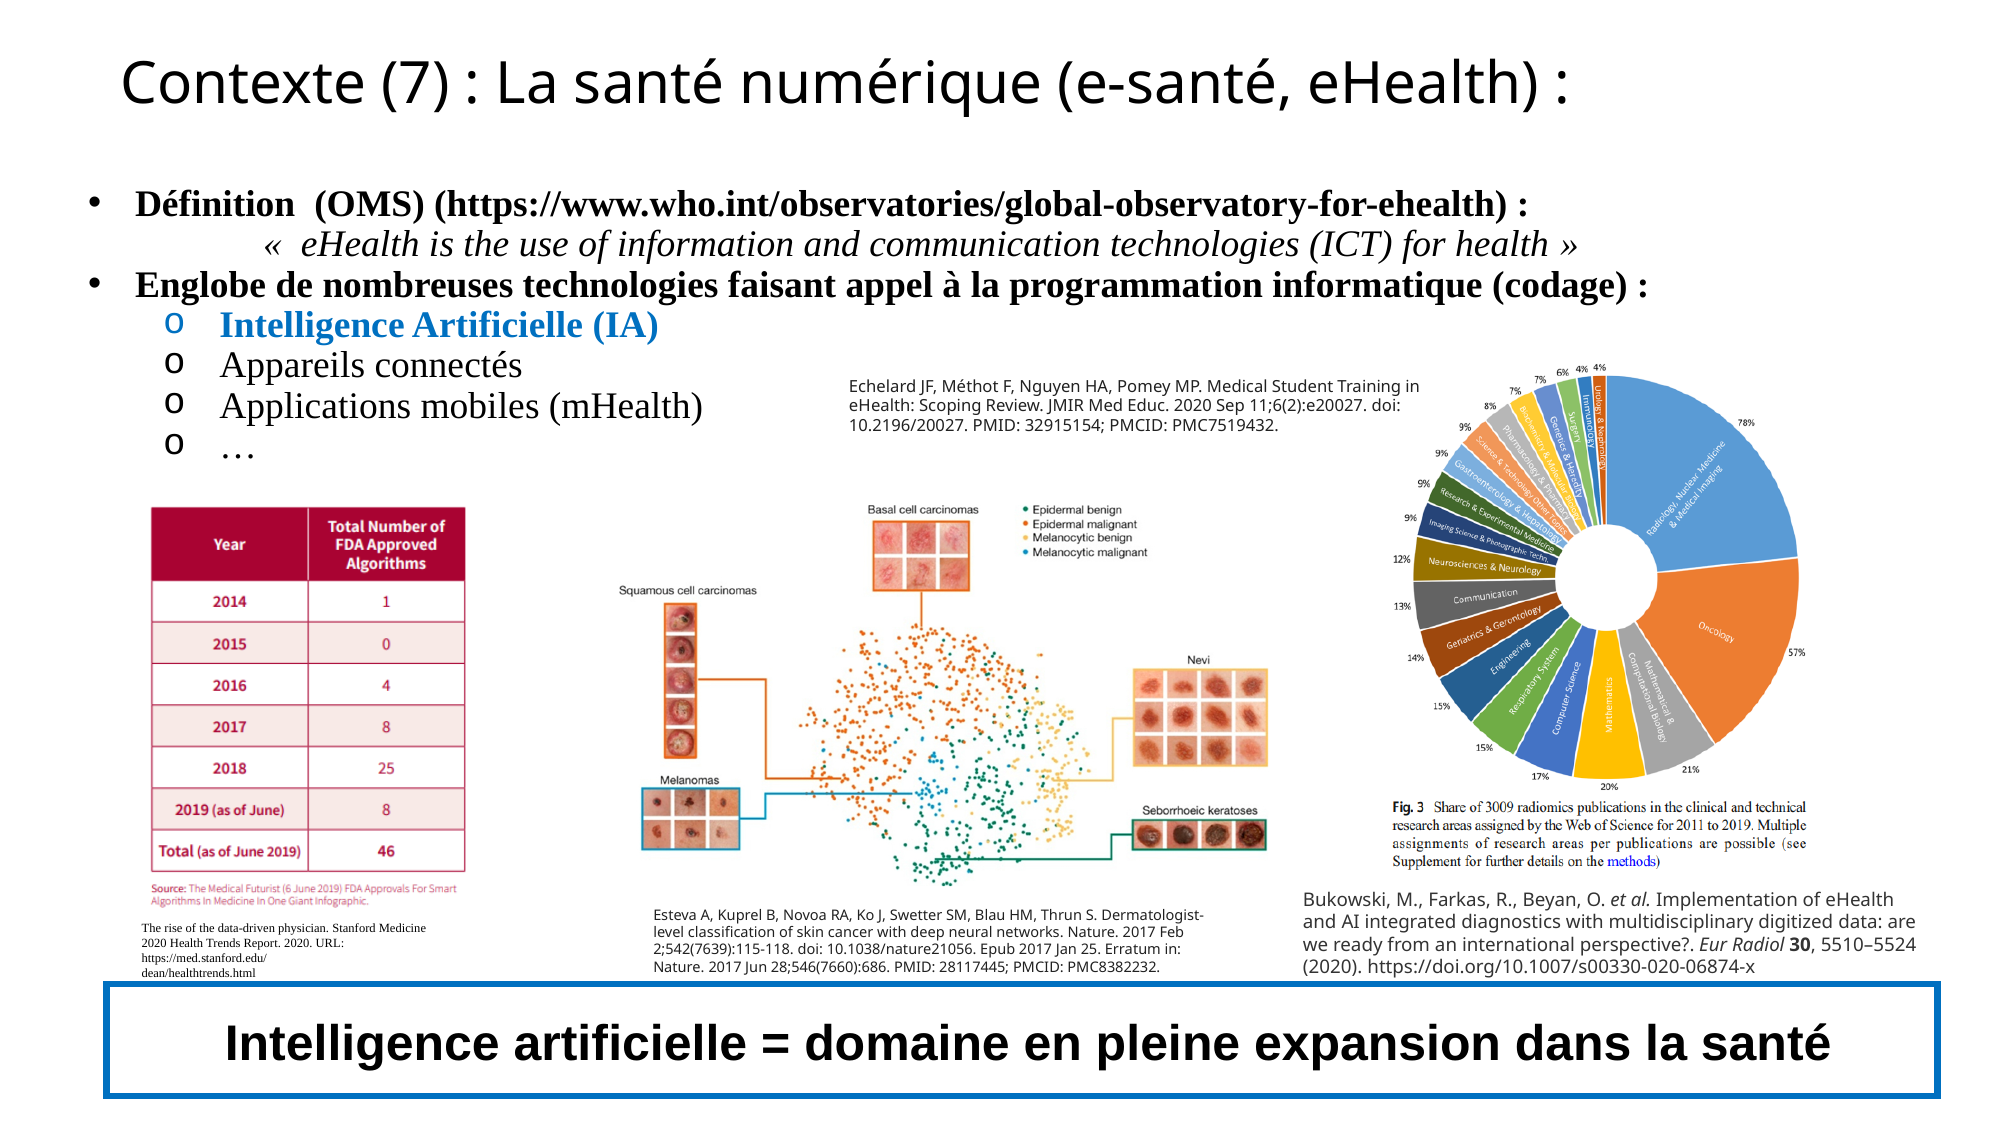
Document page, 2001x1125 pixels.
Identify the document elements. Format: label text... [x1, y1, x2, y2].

title Contexte (7) : La santé numérique (e-santé, eHealth) : [100, 33, 1965, 159]
picture [142, 493, 472, 918]
text_box Intelligence artificielle = domaine en pleine expansion dans la santé [105, 982, 1939, 1098]
text_box Bukowski, M., Farkas, R., Beyan, O. et al. Implementation of eHealth and AI integrated diagnostics with multidisciplinary digitized data: are we ready from an international perspective?. Eur Radiol 30, 5510–5524 (2020). https://doi.org/10.1007/s00330-020-06874-x [1288, 880, 1943, 985]
picture [612, 498, 1278, 896]
text_box The rise of the data-driven physician. Stanford Medicine 2020 Health Trends Report. 2020. URL: https://med.stanford.edu/ dean/healthtrends.html [126, 912, 466, 988]
list Définition (OMS) (https://www.who.int/observatories/global-observatory-for-ehealth) : « eHealth is the use of information and communication technologies (ICT) for health » Englobe de nombreuses technologies faisant appel à la programmation informatique (codage) : Intelligence Artificielle (IA) Appareils connectés Applications mobiles (mHealth) … [68, 163, 1932, 937]
text_box Echelard JF, Méthot F, Nguyen HA, Pomey MP. Medical Student Training in eHealth: Scoping Review. JMIR Med Educ. 2020 Sep 11;6(2):e20027. doi: 10.2196/20027. PMID: 32915154; PMCID: PMC7519432. [834, 367, 1346, 443]
picture [1346, 356, 1828, 891]
text_box Esteva A, Kuprel B, Novoa RA, Ko J, Swetter SM, Blau HM, Thrun S. Dermatologist-level classification of skin cancer with deep neural networks. Nature. 2017 Feb 2;542(7639):115-118. doi: 10.1038/nature21056. Epub 2017 Jan 25. Erratum in: Nature. 2017 Jun 28;546(7660):686. PMID: 28117445; PMCID: PMC8382232. [638, 898, 1246, 982]
